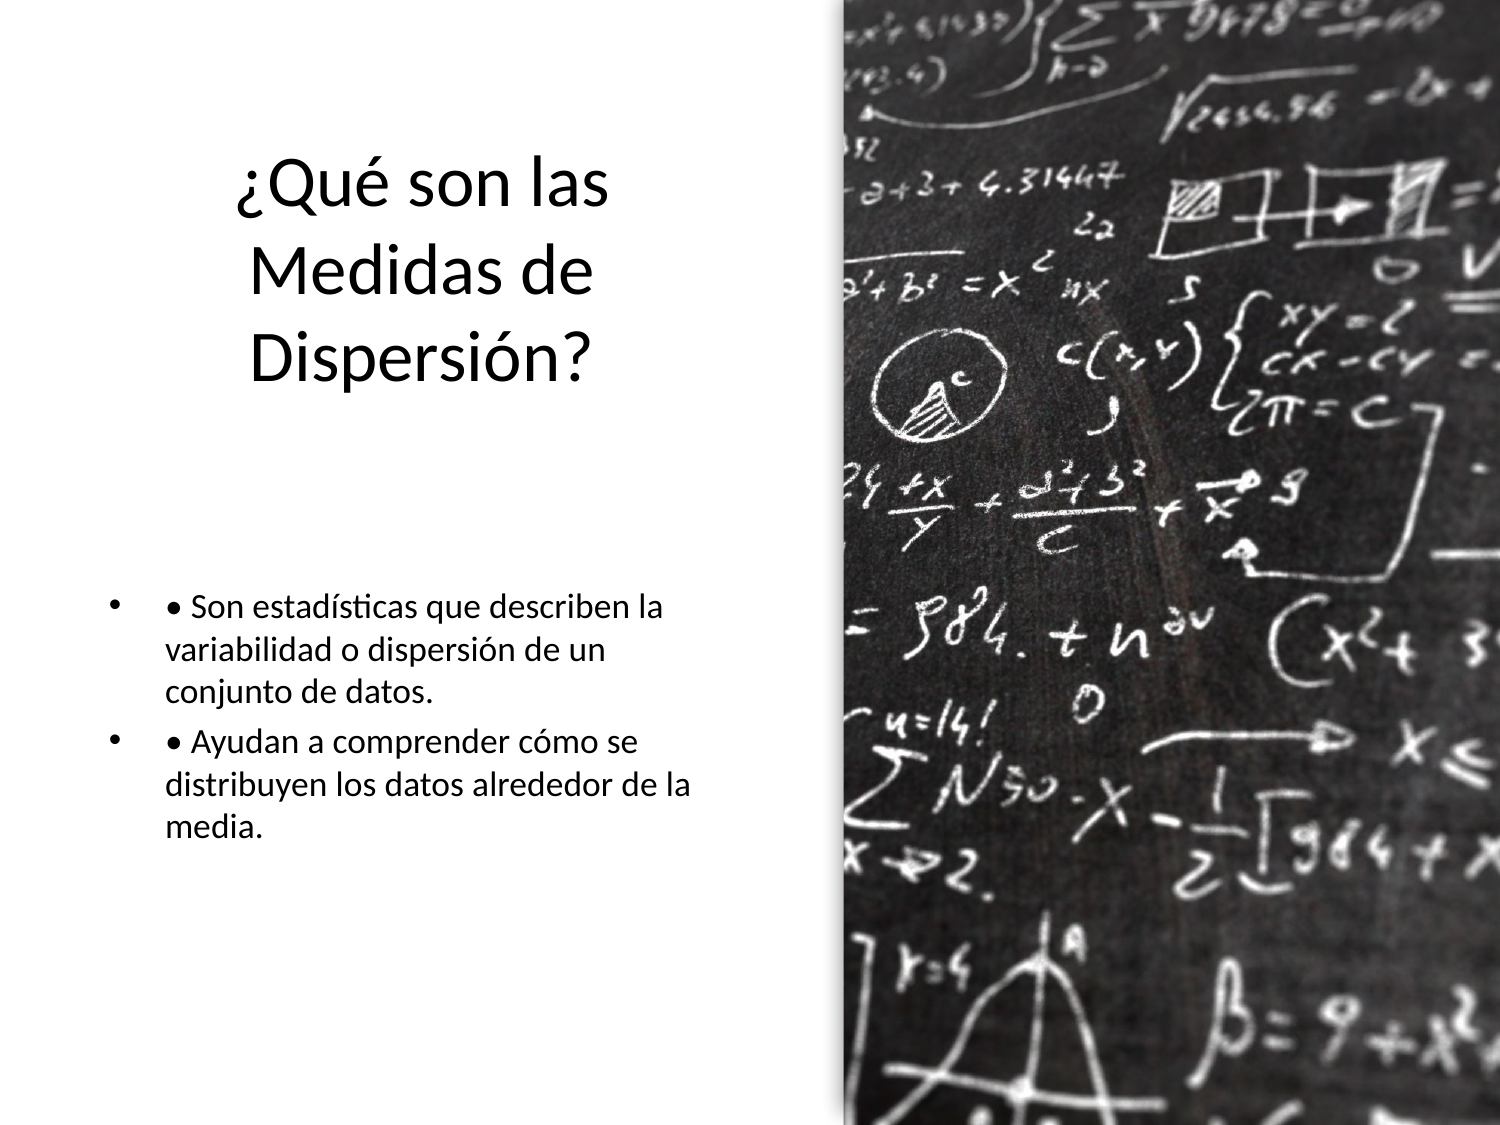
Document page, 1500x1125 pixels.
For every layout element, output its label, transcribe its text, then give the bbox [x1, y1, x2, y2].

picture [843, 0, 1500, 1125]
title ¿Qué son las Medidas de Dispersión? [93, 125, 750, 405]
list • Son estadísticas que describen la variabilidad o dispersión de un conjunto de datos. • Ayudan a comprender cómo se distribuyen los datos alrededor de la media. [93, 405, 750, 1024]
text_box [0, 0, 837, 1125]
